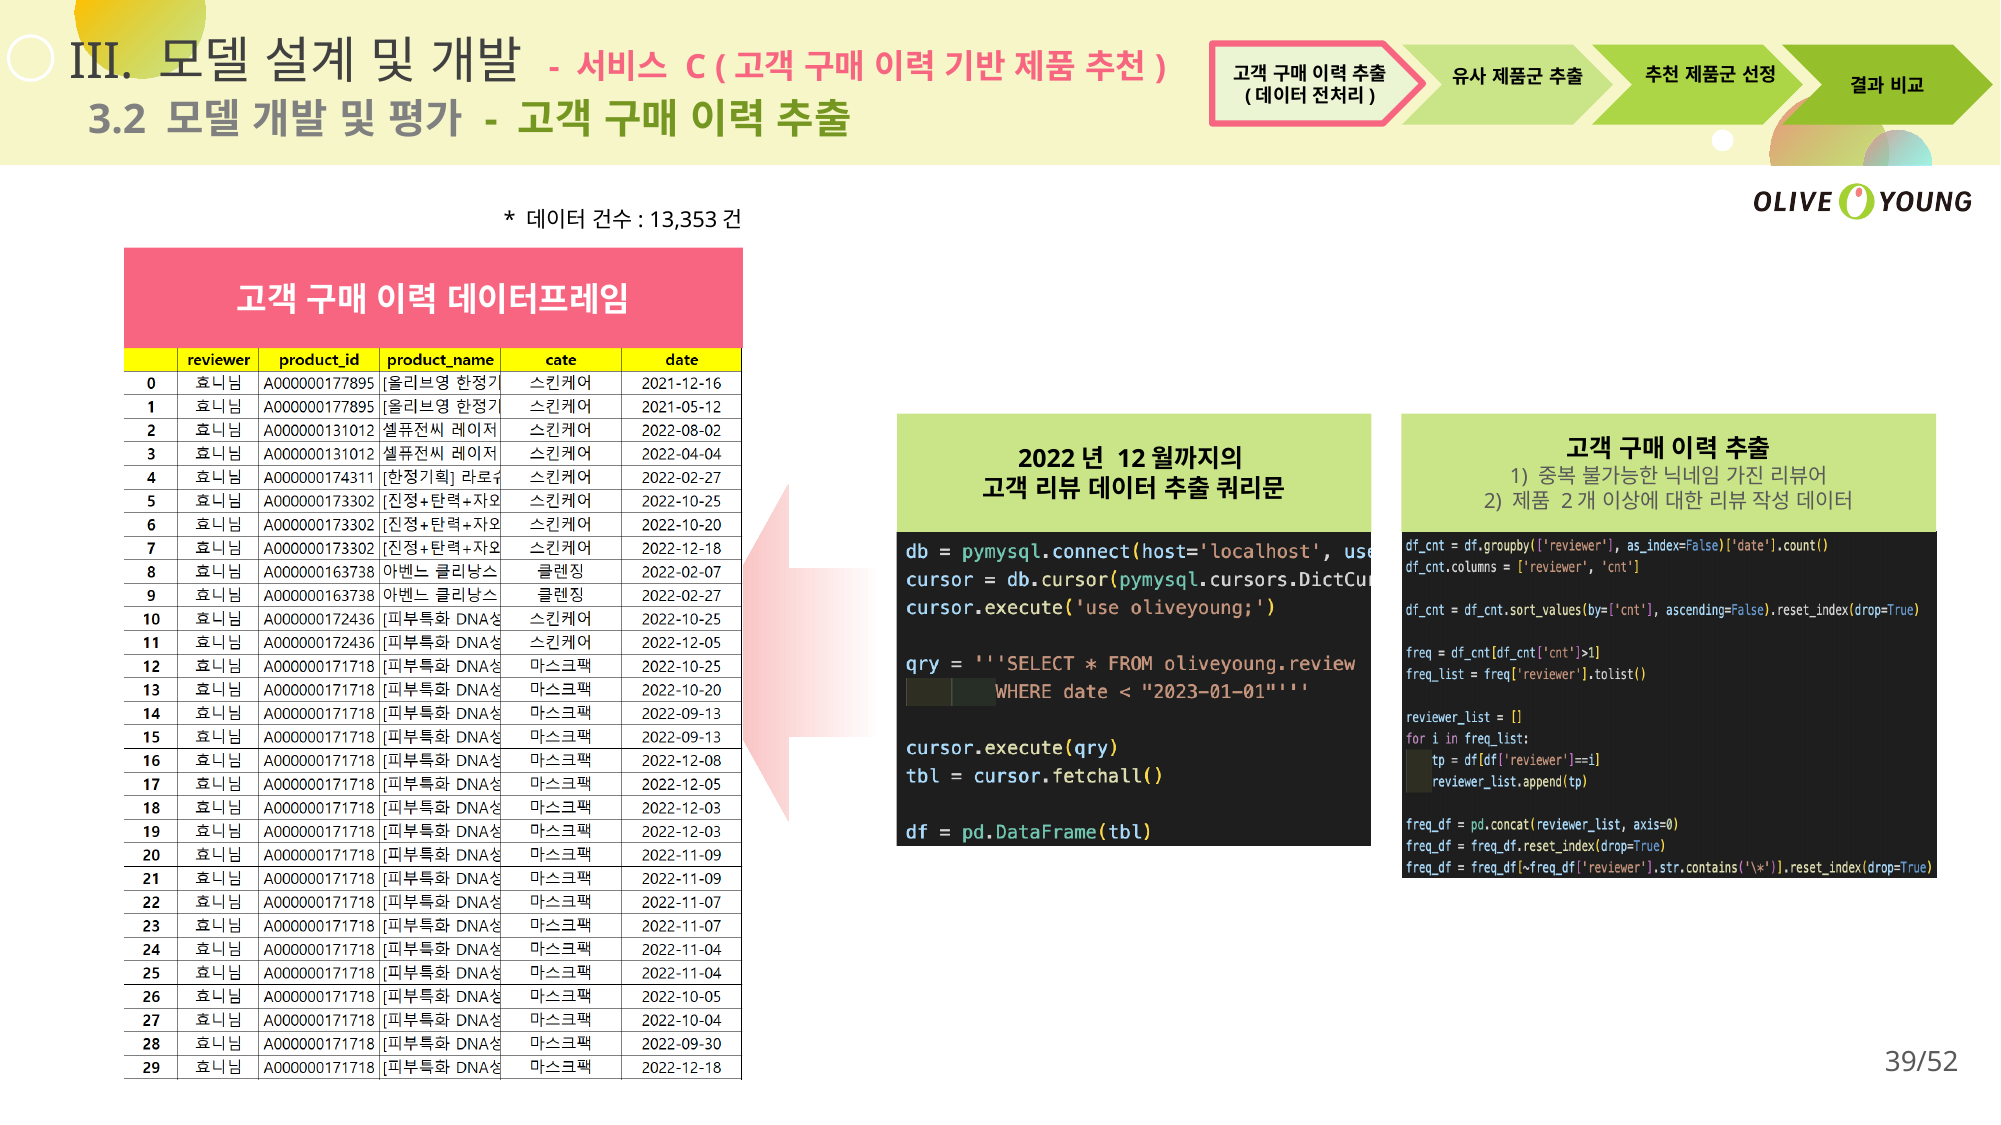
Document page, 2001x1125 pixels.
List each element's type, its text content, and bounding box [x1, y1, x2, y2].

text_box [1592, 44, 1770, 53]
slide_number 39/52 [1828, 1019, 1974, 1106]
picture [1744, 174, 1983, 228]
picture [123, 348, 744, 1081]
text_box [1592, 97, 1791, 125]
text_box III. 모델 설계 및 개발 - 서비스 C (고객 구매 이력 기반 제품 추천) [41, 8, 1284, 105]
text_box 결과 비교 [1782, 44, 1993, 125]
text_box 2022년 12월까지의 고객 리뷰 데이터 추출 쿼리문 [897, 413, 1372, 531]
text_box [749, 483, 883, 822]
text_box [1422, 99, 1599, 125]
text_box 추천 제품군 선정 [1613, 51, 1809, 97]
picture [896, 531, 1372, 846]
picture [1401, 531, 1937, 878]
text_box * 데이터 건수: 13,353건 [342, 192, 763, 246]
text_box 고객 구매 이력 데이터프레임 [124, 247, 743, 347]
text_box 고객 구매 이력 추출 (데이터 전처리) [1198, 41, 1422, 127]
text_box 3.2 모델 개발 및 평가 - 고객 구매 이력 추출 [68, 105, 1558, 147]
text_box [1422, 44, 1582, 53]
text_box 고객 구매 이력 추출 1) 중복 불가능한 닉네임 가진 리뷰어 2) 제품 2개 이상에 대한 리뷰 작성 데이터 [1401, 413, 1937, 531]
text_box 유사 제품군 추출 [1422, 53, 1616, 99]
